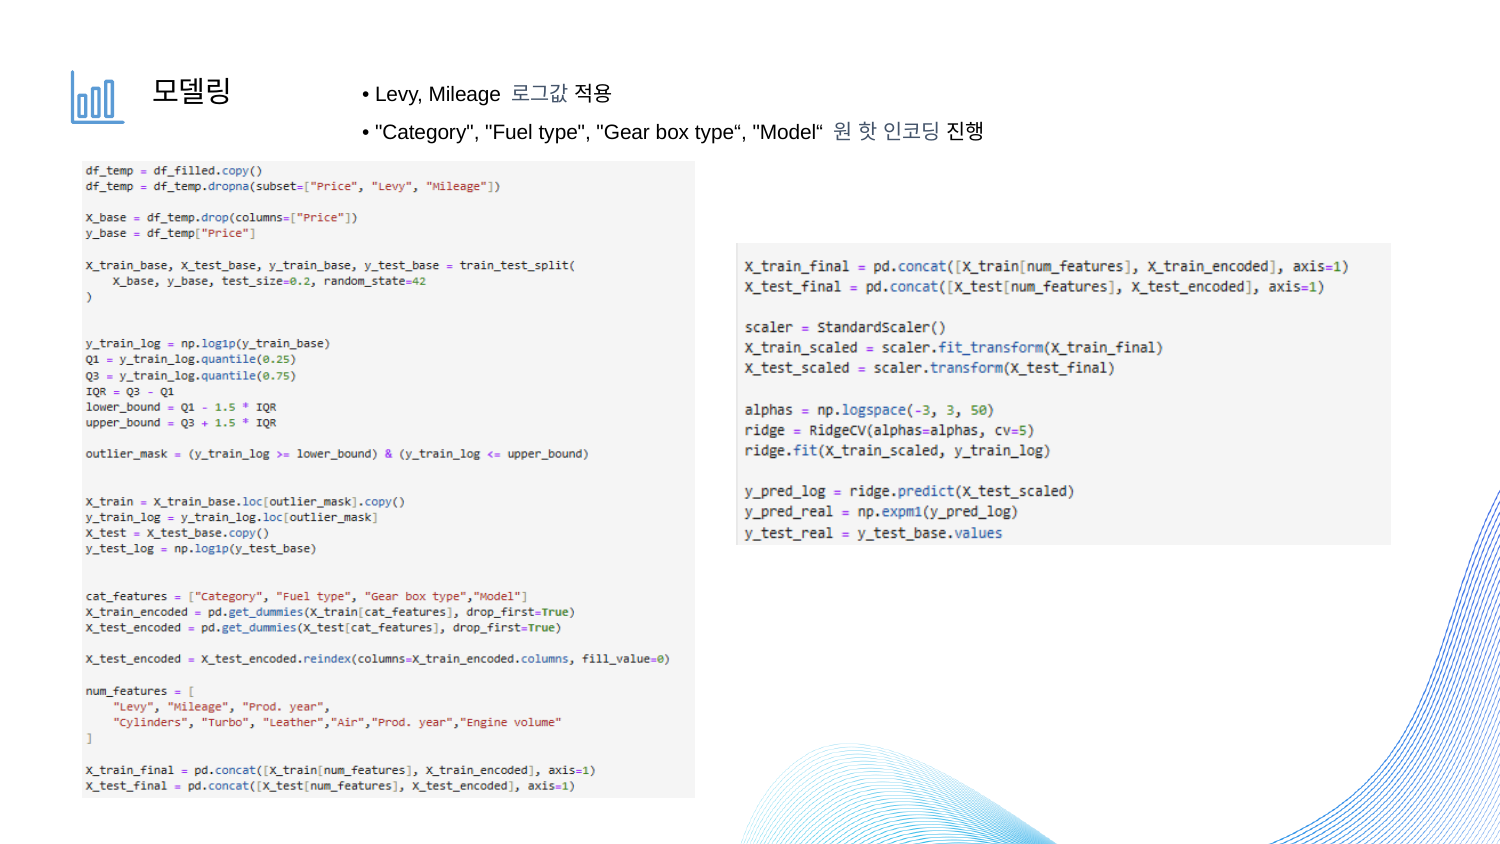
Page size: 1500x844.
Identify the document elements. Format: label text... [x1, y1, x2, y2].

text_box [70, 69, 126, 125]
text_box • Levy, Mileage 로그값 적용 • "Category", "Fuel type", "Gear box type“, "Model“ 원 핫 인코딩 진행 [347, 61, 1097, 151]
picture [724, 243, 1500, 844]
text_box 모델링 [137, 61, 347, 123]
picture [82, 161, 695, 799]
